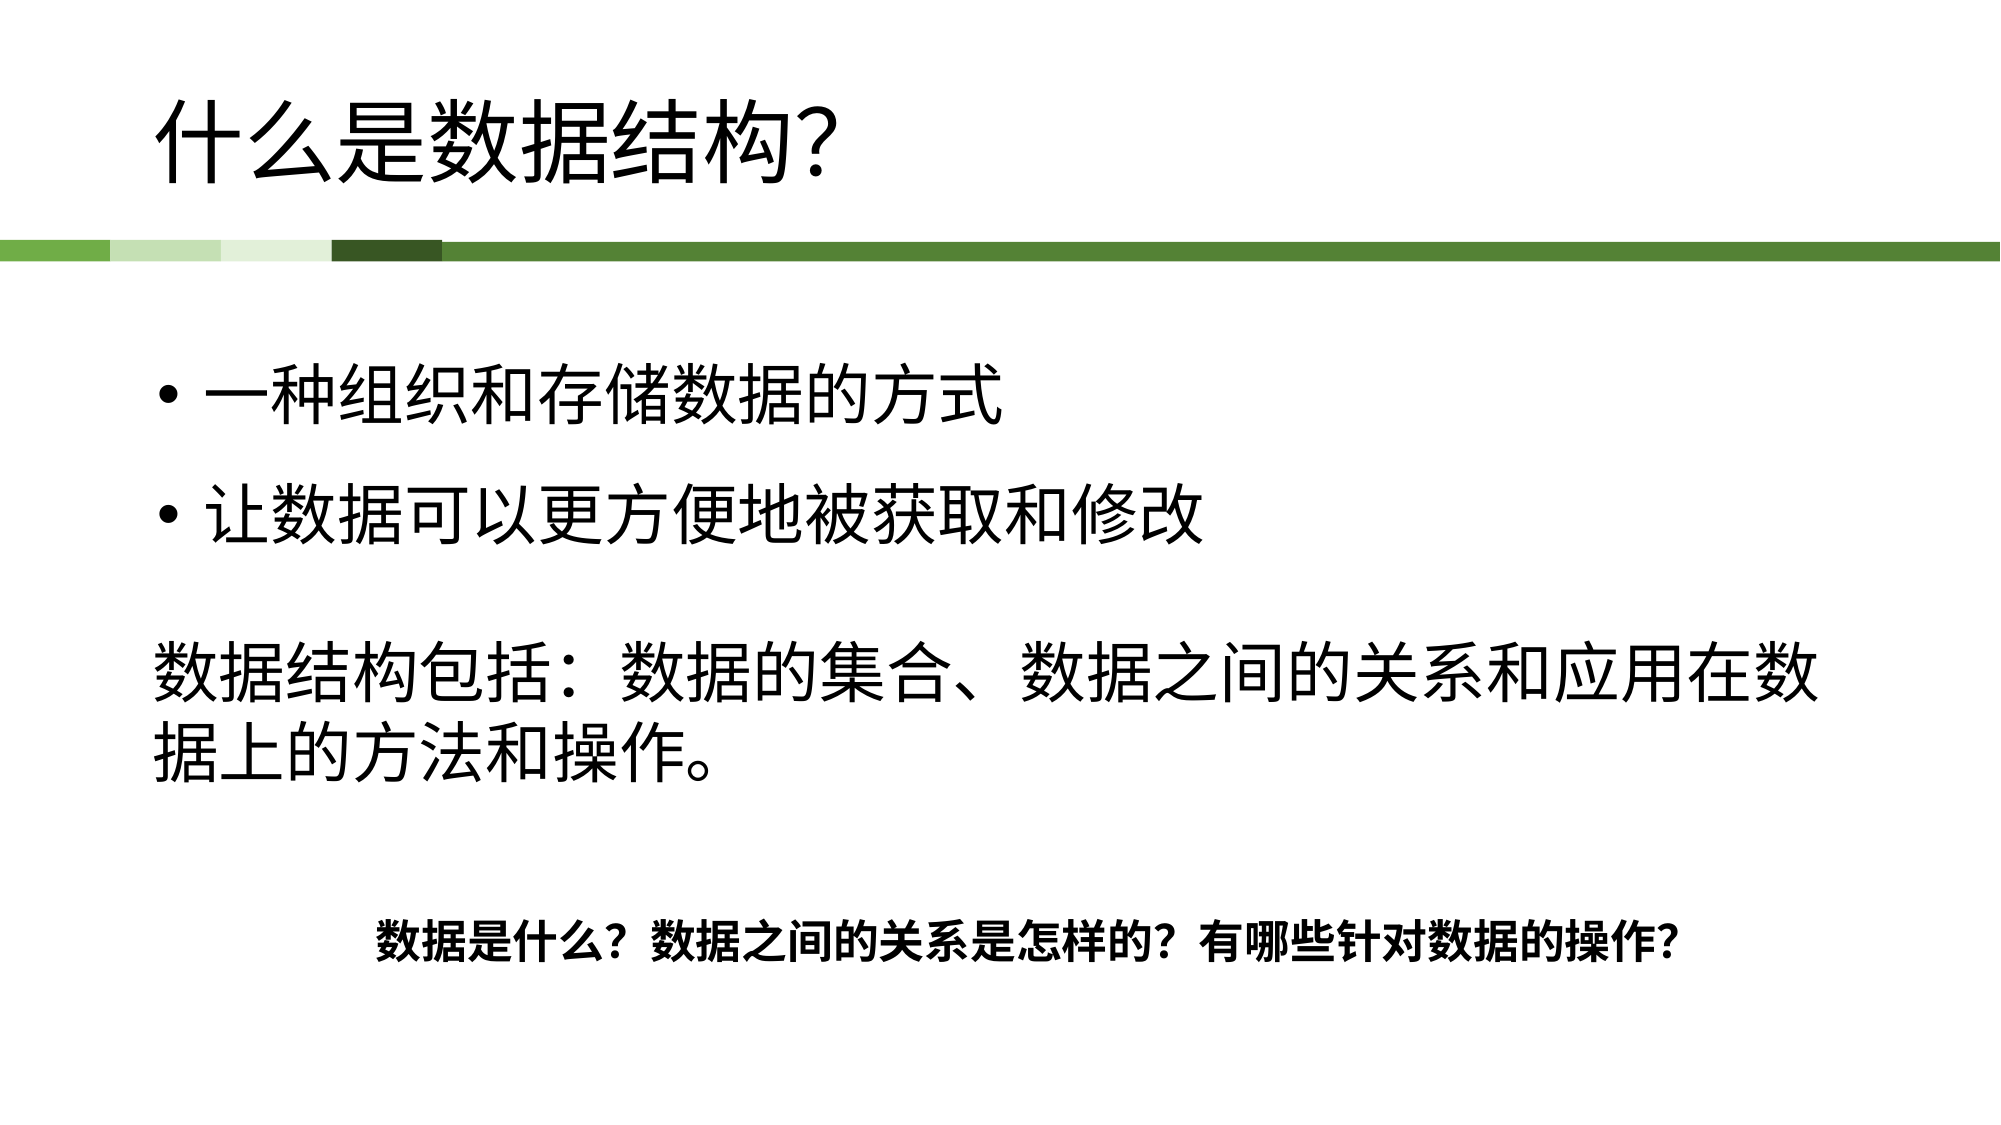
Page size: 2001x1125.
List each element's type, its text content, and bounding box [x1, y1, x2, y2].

text_box 数据是什么？数据之间的关系是怎样的？有哪些针对数据的操作？ [361, 905, 1724, 976]
text_box 数据结构包括：数据的集合、数据之间的关系和应用在数据上的方法和操作。 [137, 623, 1863, 799]
title 什么是数据结构？ [137, 59, 1863, 234]
text_box 一种组织和存储数据的方式 让数据可以更方便地被获取和修改 [142, 305, 1221, 561]
